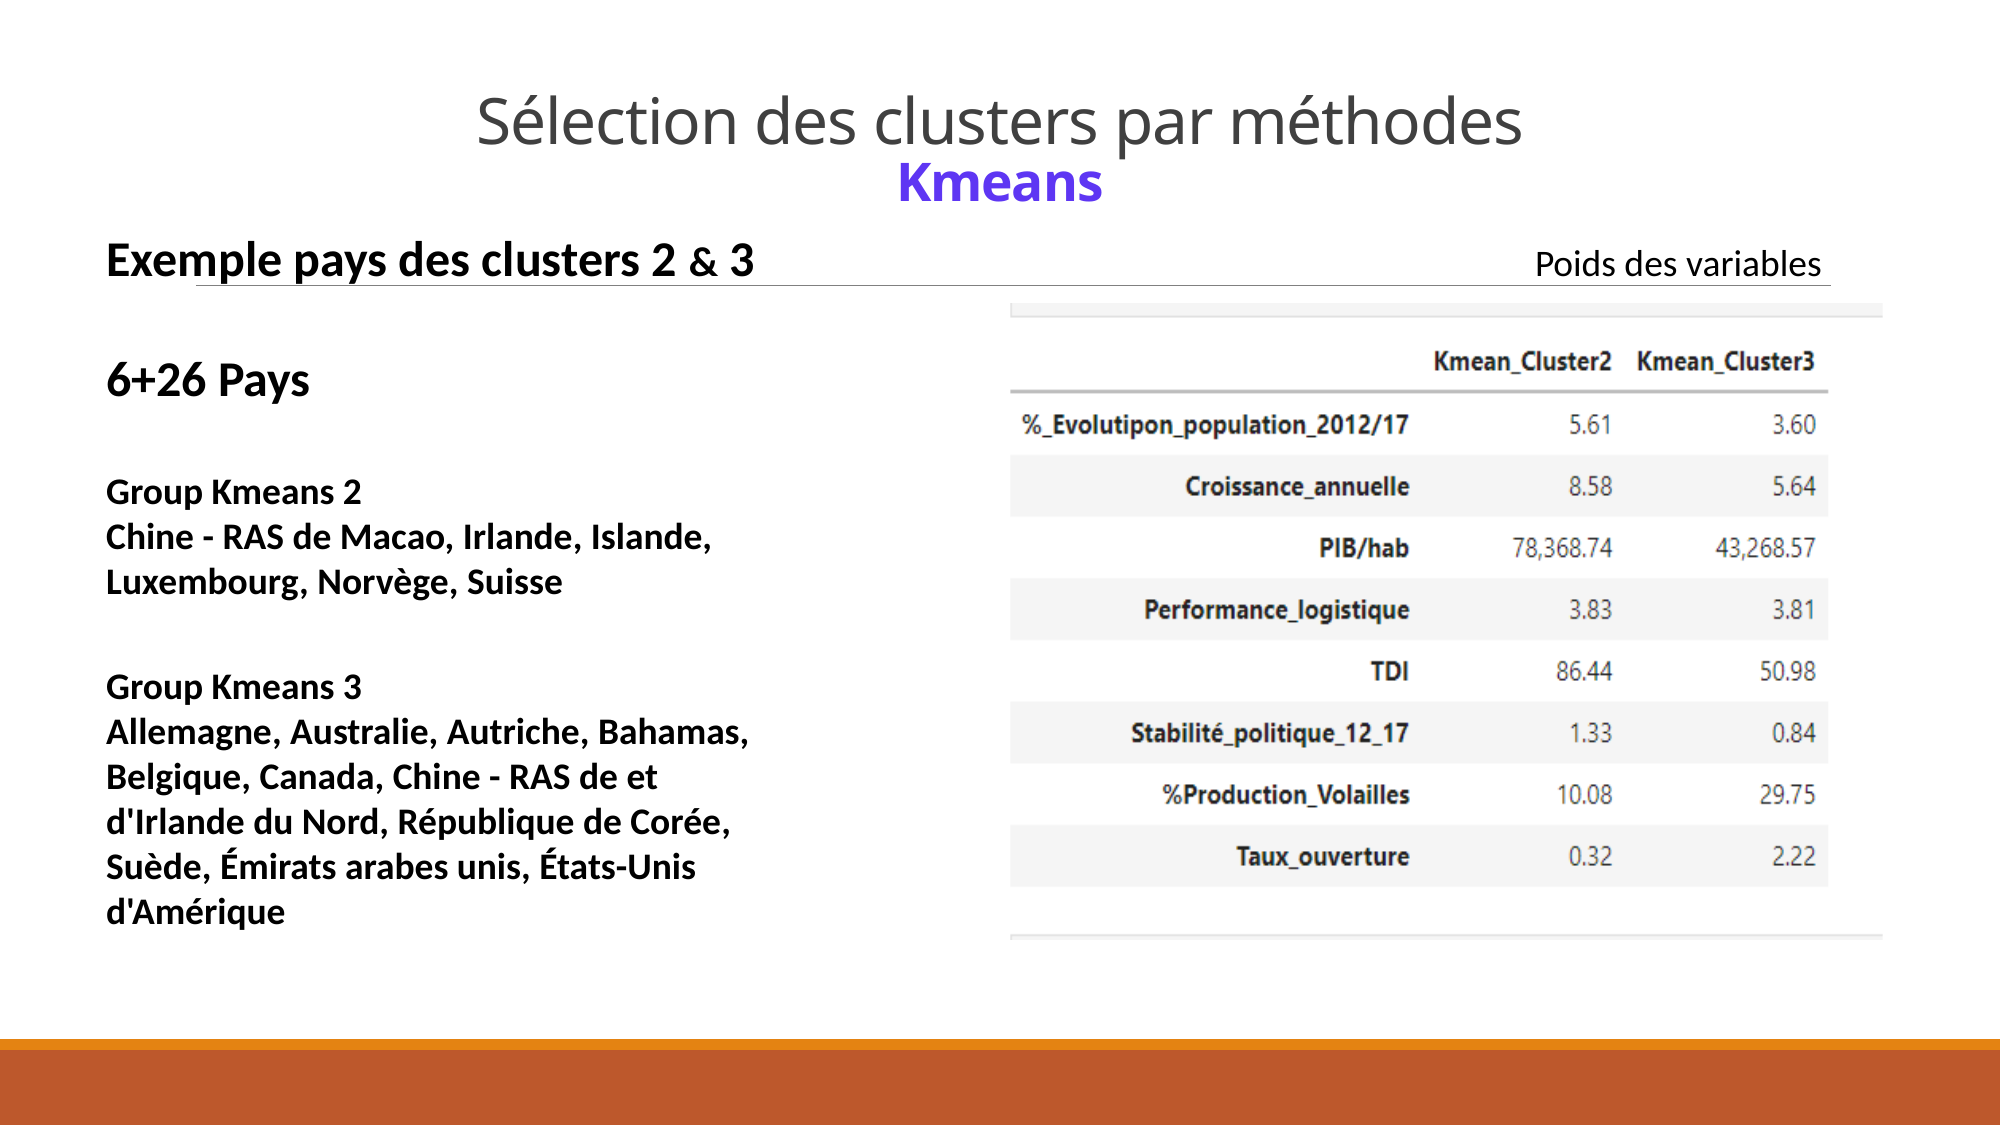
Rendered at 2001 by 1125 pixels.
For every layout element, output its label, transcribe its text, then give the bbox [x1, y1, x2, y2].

title Sélection des clusters par méthodes Kmeans [174, 84, 1825, 220]
text_box Poids des variables [1520, 231, 1860, 291]
picture [999, 303, 1884, 940]
text_box Exemple pays des clusters 2 & 3 6+26 Pays Group Kmeans 2 Chine - RAS de Macao, Irlande, Islande, Luxembourg, Norvège, Suisse Group Kmeans 3 Allemagne, Australie, Autriche, Bahamas, Belgique, Canada, Chine - RAS de et d'Irlande du Nord, République de Corée, Suède, Émirats arabes unis, États-Unis d'Amérique [91, 219, 774, 1030]
